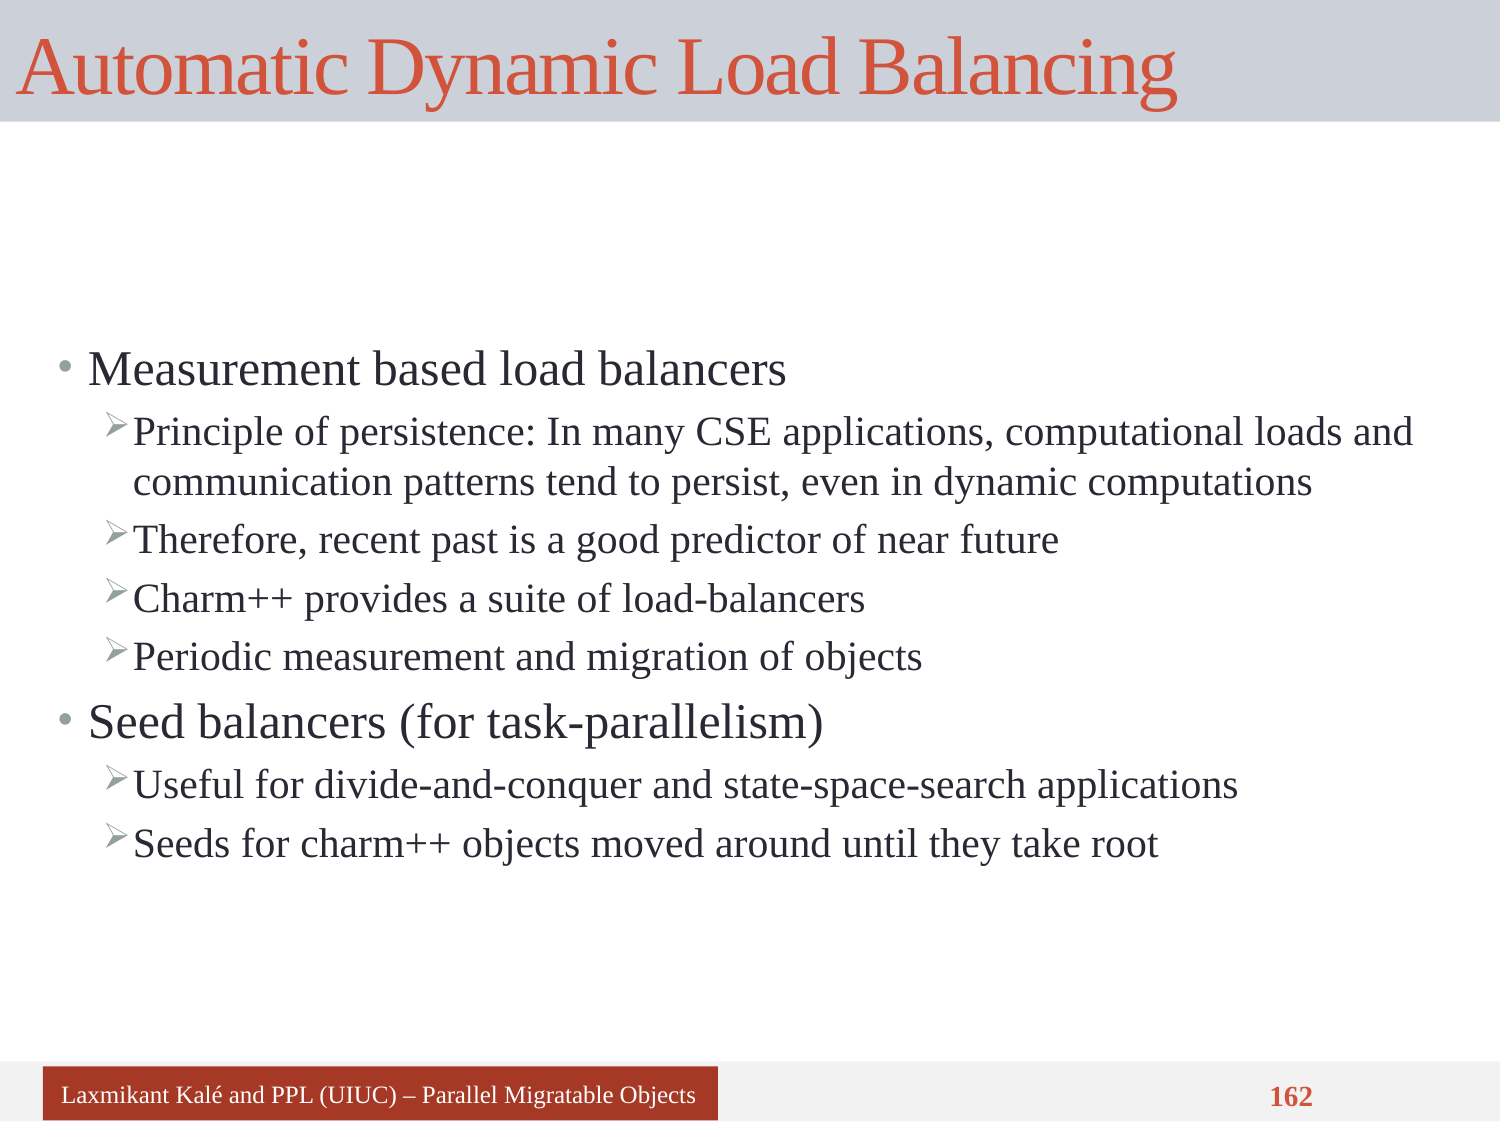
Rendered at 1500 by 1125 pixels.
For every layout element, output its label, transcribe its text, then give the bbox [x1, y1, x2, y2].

slide_number 162 [1254, 1067, 1457, 1122]
title Automatic Dynamic Load Balancing [0, 0, 1500, 122]
footer Laxmikant Kalé and PPL (UIUC) – Parallel Migratable Objects [42, 1066, 718, 1121]
list Measurement based load balancers Principle of persistence: In many CSE applications, computational loads and communication patterns tend to persist, even in dynamic computations Therefore, recent past is a good predictor of near future Charm++ provides a suite of load-balancers Periodic measurement and migration of objects Seed balancers (for task-parallelism) Useful for divide-and-conquer and state-space-search applications Seeds for charm++ objects moved around until they take root [42, 154, 1457, 1047]
